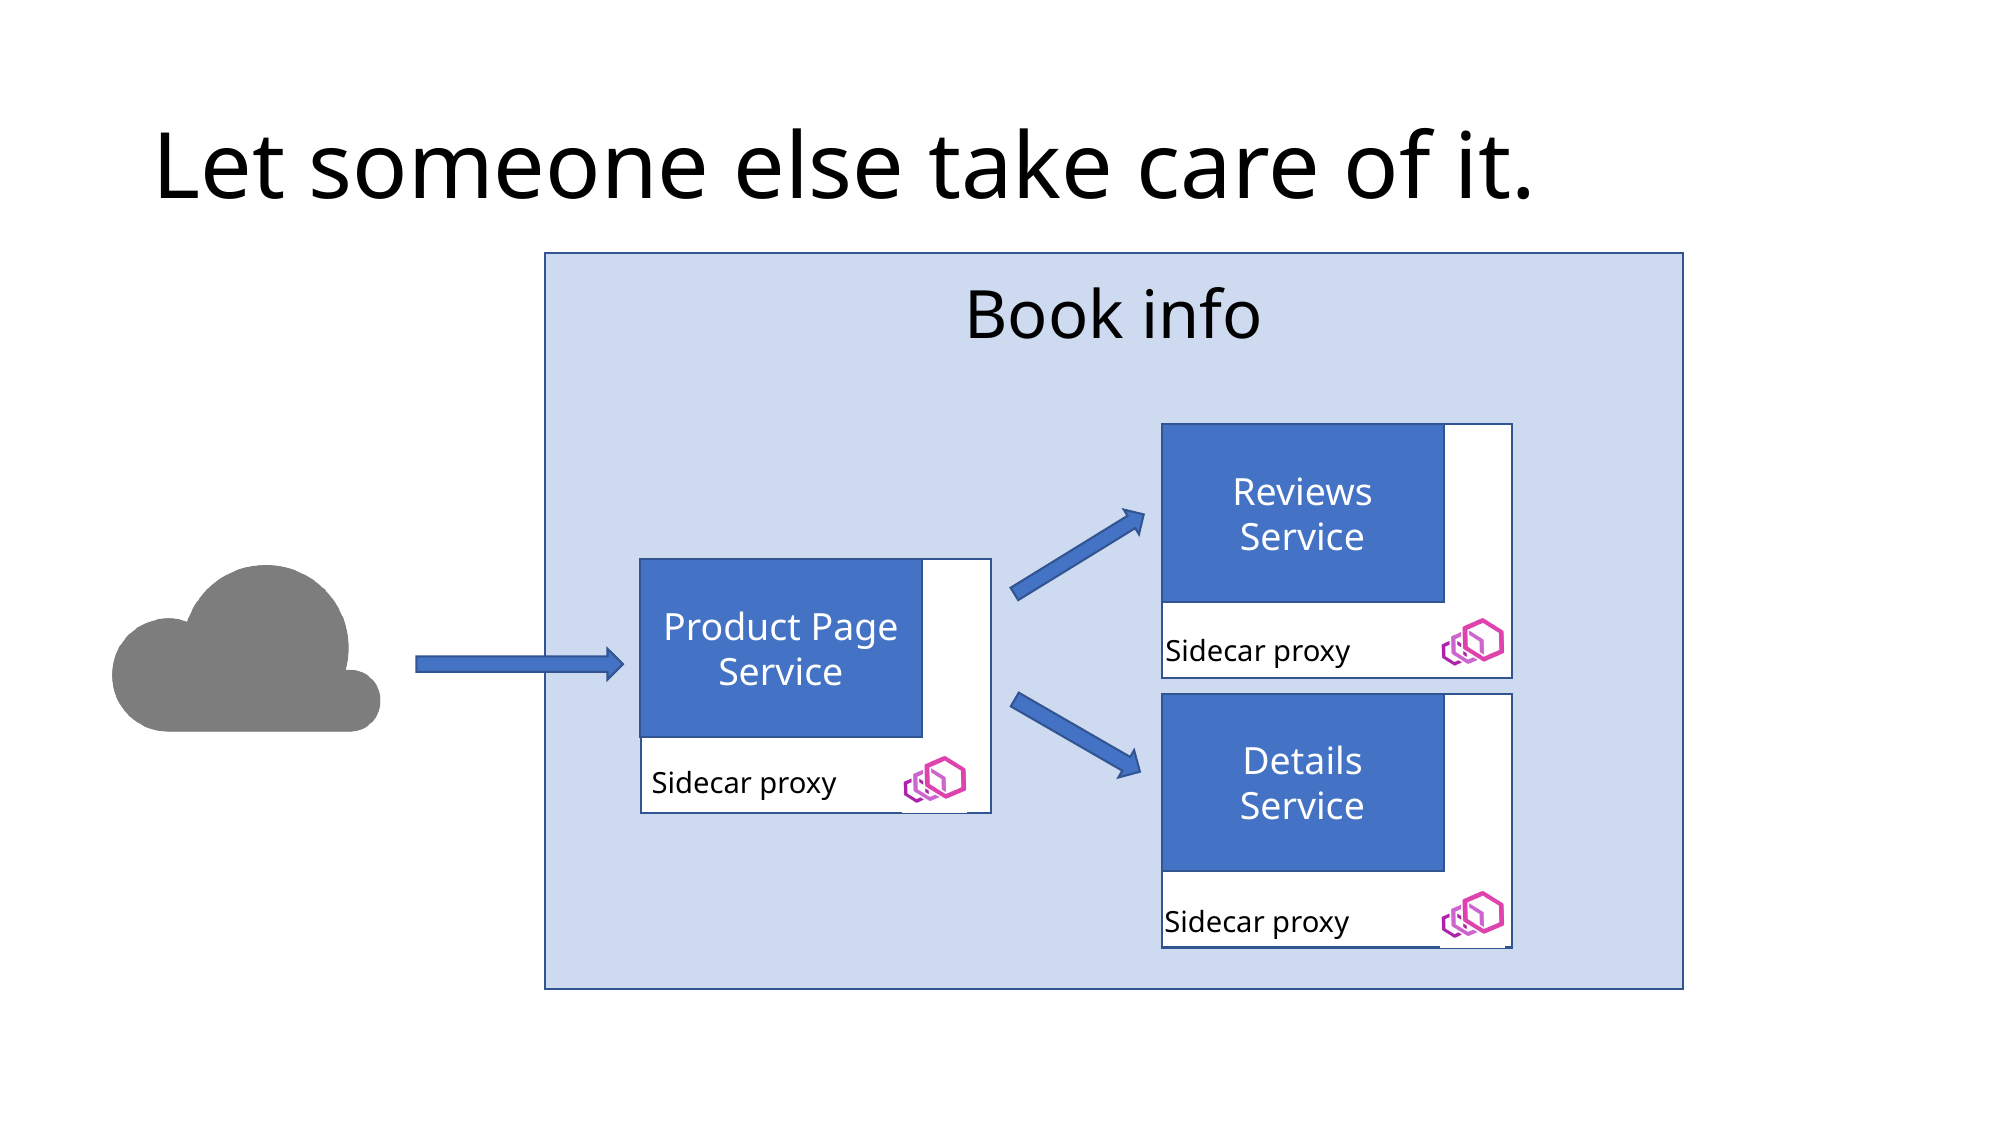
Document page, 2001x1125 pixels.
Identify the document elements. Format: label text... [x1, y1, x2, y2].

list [111, 512, 381, 783]
text_box [1161, 423, 1513, 679]
picture [902, 748, 968, 813]
picture [1440, 610, 1505, 676]
title Let someone else take care of it. [137, 59, 1863, 278]
text_box Sidecar proxy [1150, 624, 1366, 675]
text_box Sidecar proxy [1149, 896, 1364, 946]
text_box Reviews Service [1161, 423, 1445, 603]
text_box Sidecar proxy [636, 757, 852, 807]
text_box Details Service [1161, 693, 1445, 872]
picture [1440, 883, 1505, 948]
text_box Product Page Service [639, 558, 923, 738]
text_box [544, 278, 1684, 990]
text_box [1009, 691, 1142, 780]
text_box [640, 558, 992, 814]
text_box [1161, 693, 1513, 949]
text_box Book info [949, 263, 1279, 359]
text_box [415, 646, 625, 683]
text_box [1009, 508, 1145, 602]
